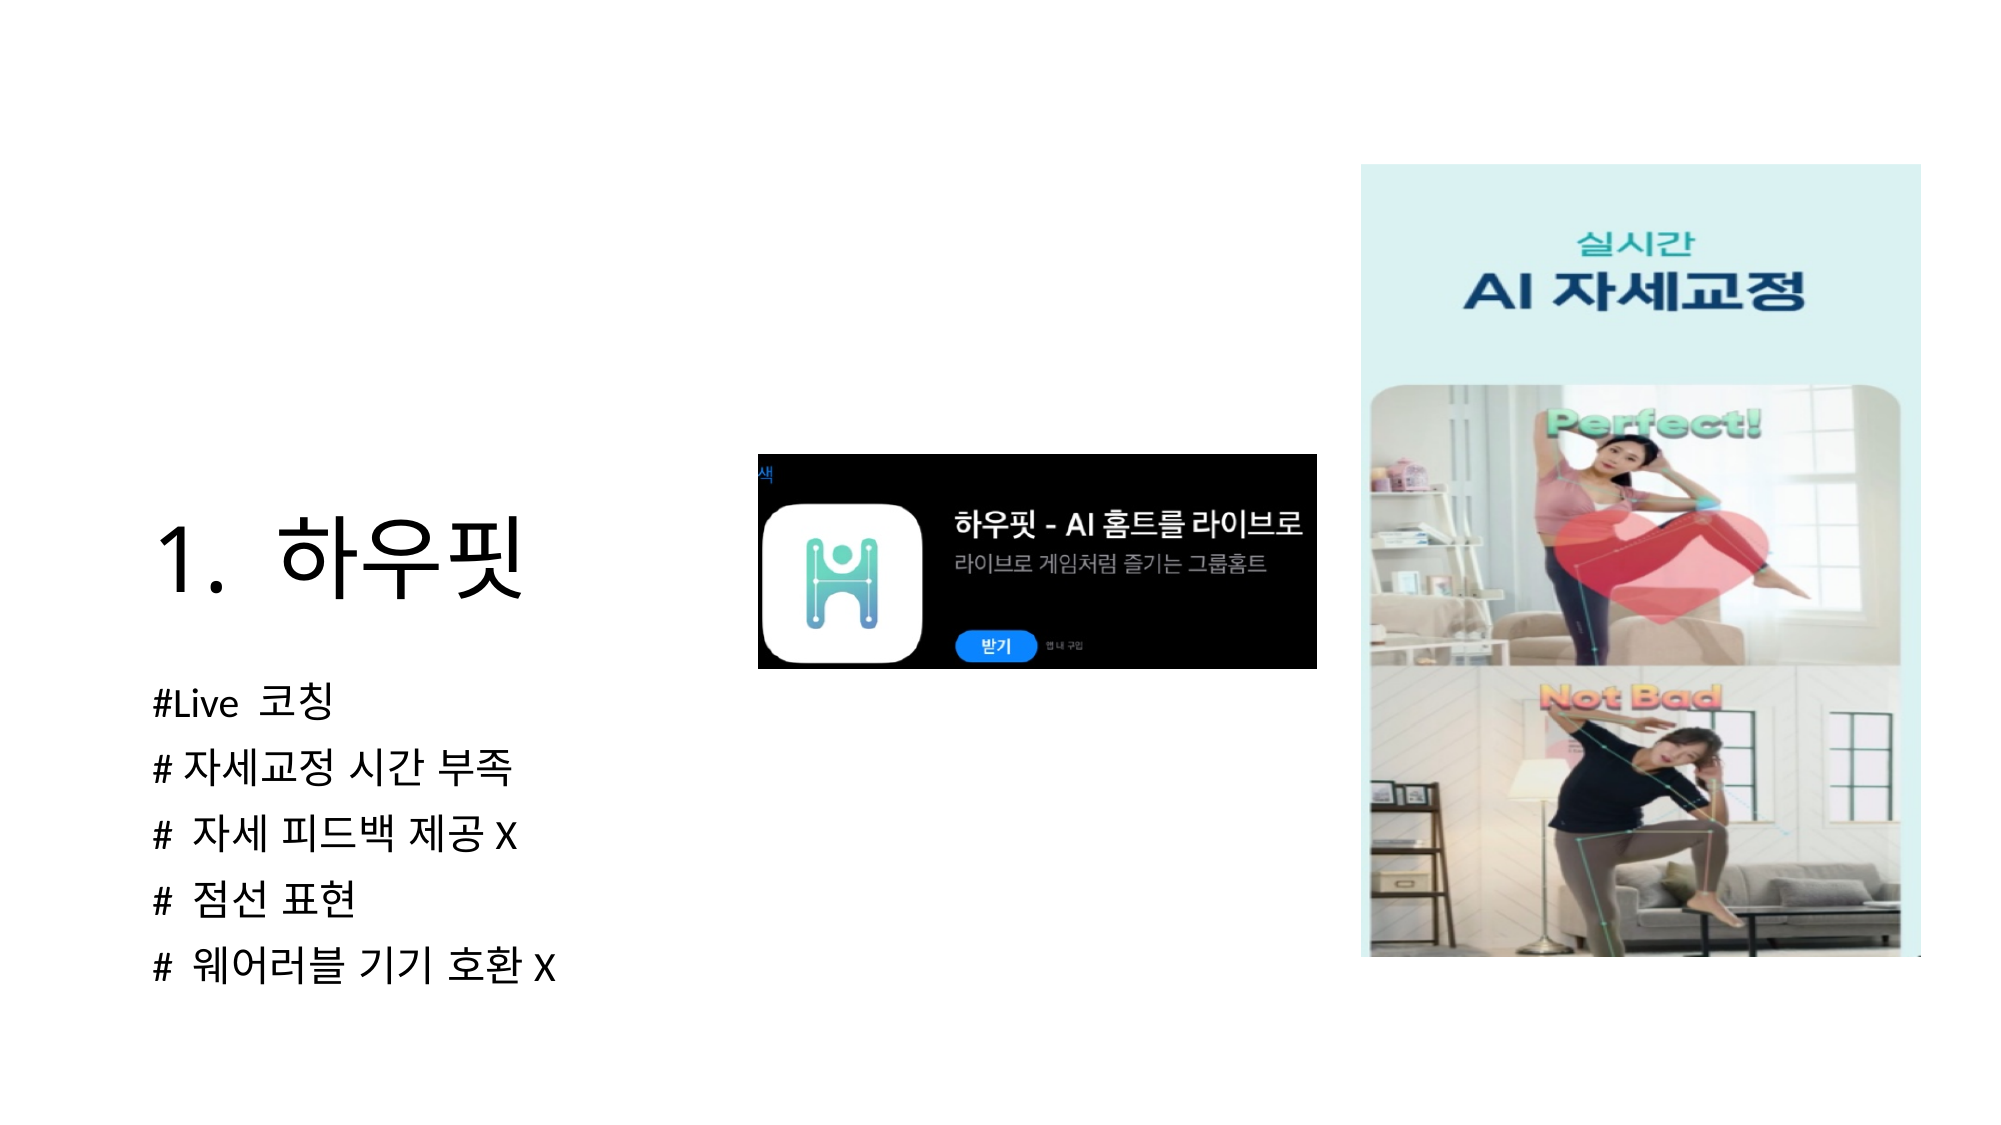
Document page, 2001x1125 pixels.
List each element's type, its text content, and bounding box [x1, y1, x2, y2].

picture [758, 451, 1317, 670]
title 1. 하우핏 [137, 453, 1361, 672]
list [1361, 163, 1921, 957]
list #Live 코칭 #자세교정 시간 부족 # 자세 피드백 제공X # 점선 표현 # 웨어러블 기기 호환X [137, 673, 988, 1125]
